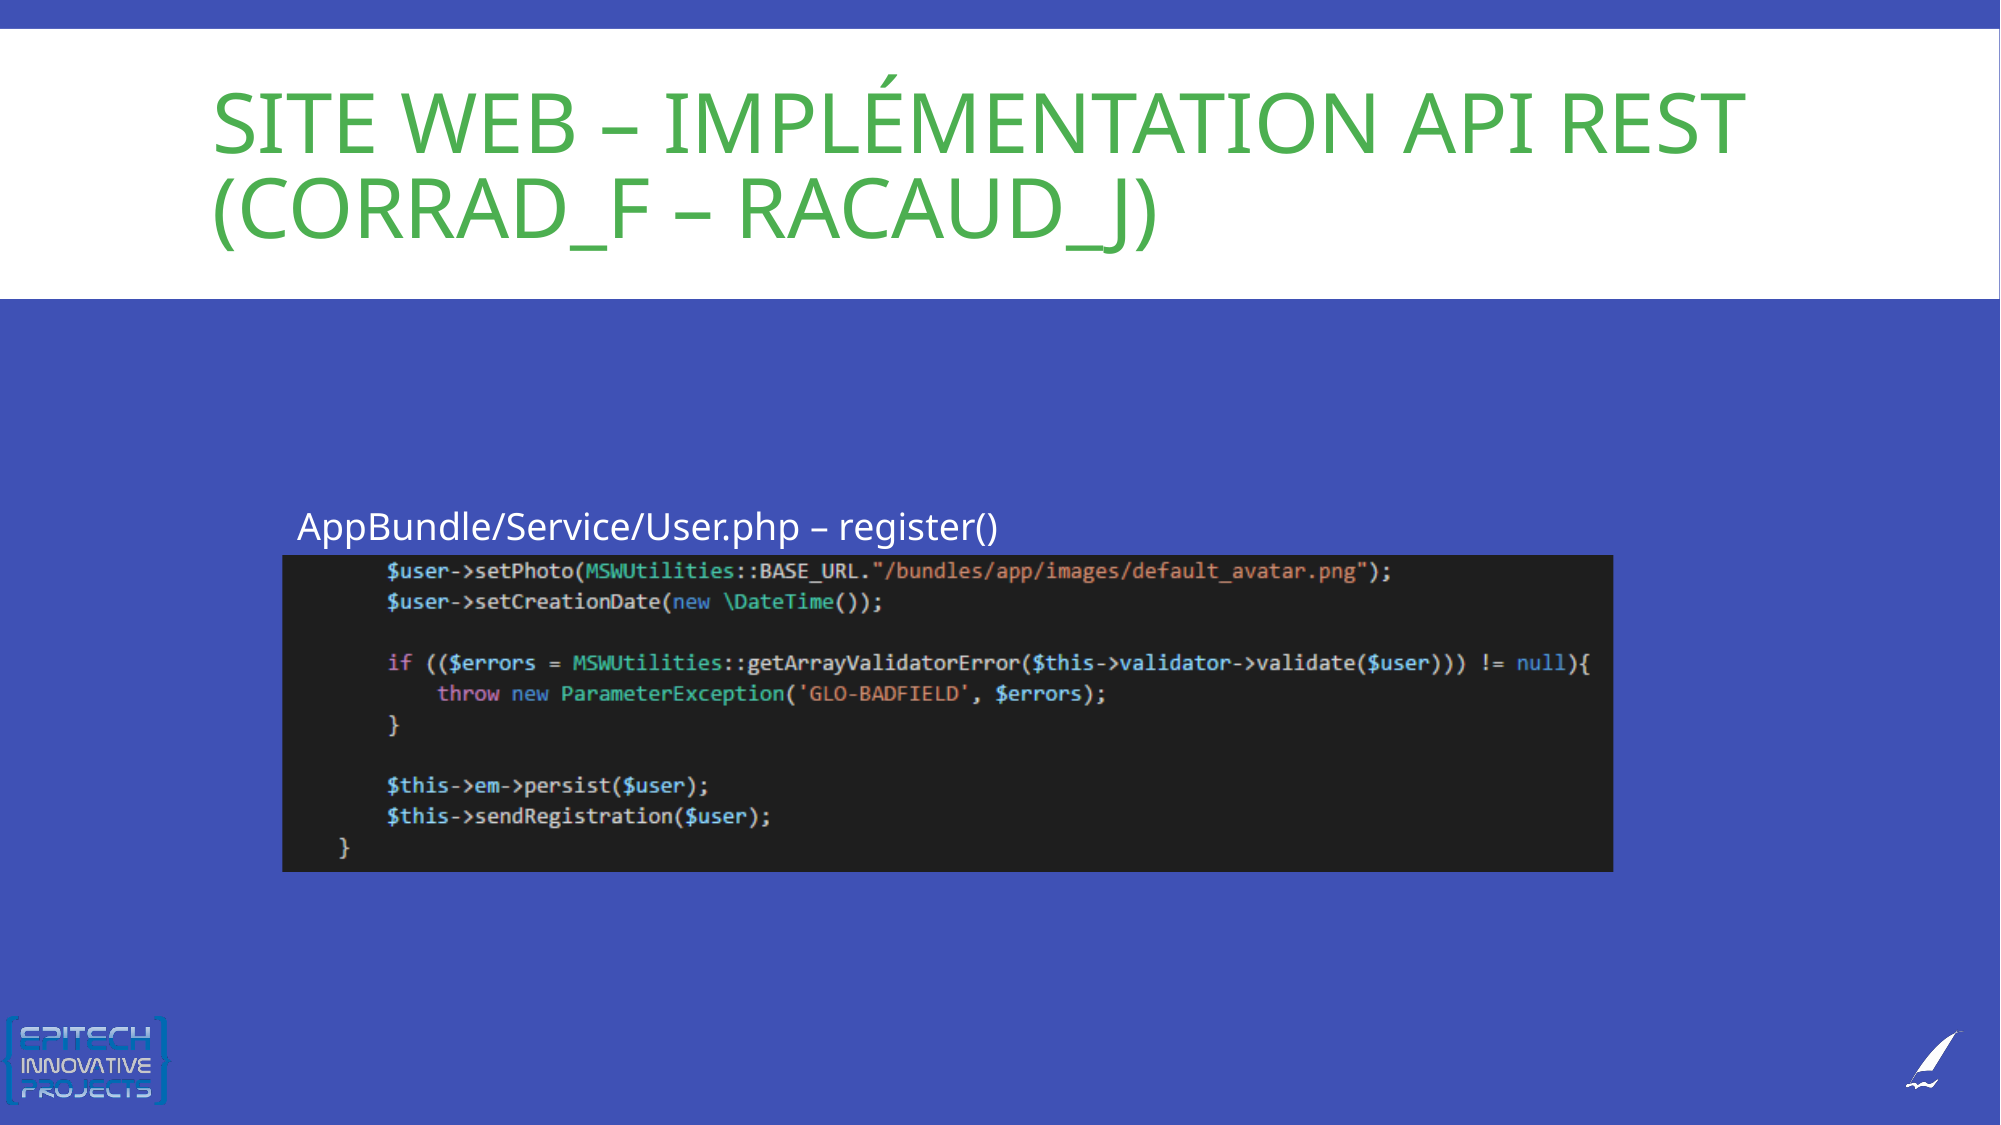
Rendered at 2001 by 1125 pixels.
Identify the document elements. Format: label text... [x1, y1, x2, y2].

picture [282, 555, 1614, 873]
picture [0, 1016, 172, 1105]
text_box AppBundle/Service/User.php – register() [282, 495, 1241, 552]
title Site web – Implémentation API Rest (corrad_f – racaud_j) [197, 46, 1803, 295]
picture [1869, 994, 2000, 1125]
